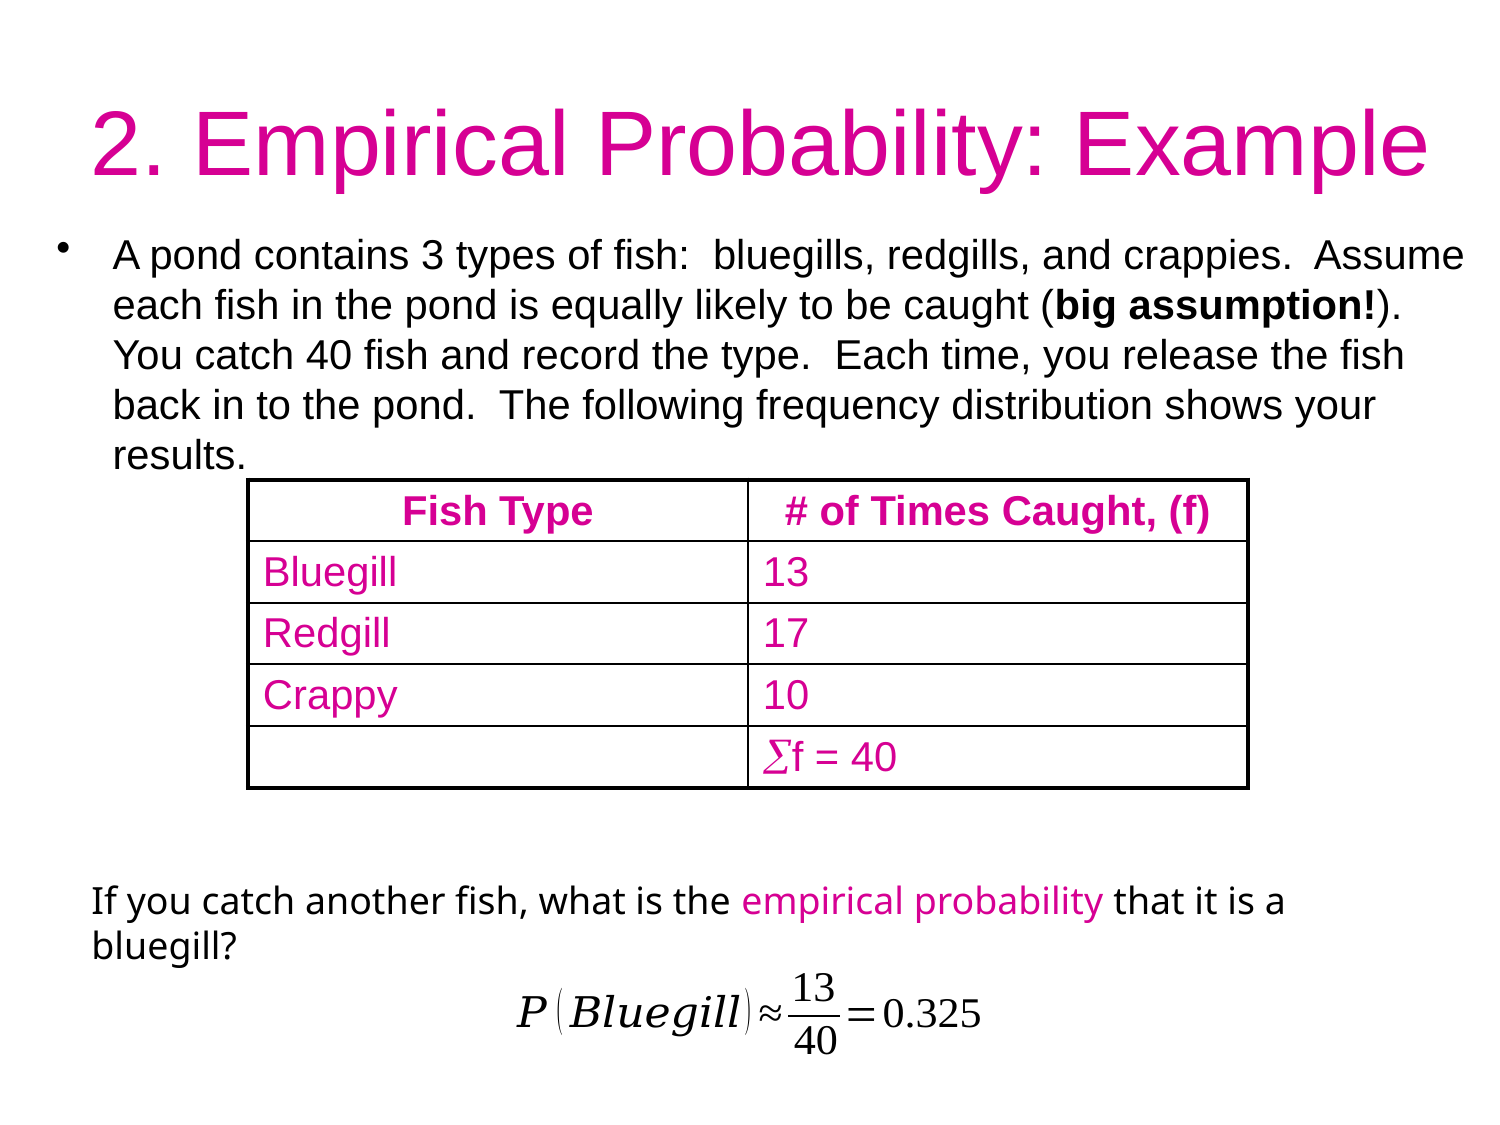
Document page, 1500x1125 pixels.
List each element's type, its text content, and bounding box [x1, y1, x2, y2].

list A pond contains 3 types of fish: bluegills, redgills, and crappies. Assume each fish in the pond is equally likely to be caught (big assumption!). You catch 40 fish and record the type. Each time, you release the fish back in to the pond. The following frequency distribution shows your results. [41, 220, 1483, 551]
title 2. Empirical Probability: Example [53, 45, 1471, 220]
table_cell 13 [749, 542, 1246, 602]
table_cell 17 [749, 604, 1246, 663]
table_cell Redgill [250, 604, 747, 663]
text_box If you catch another fish, what is the empirical probability that it is a bluegill? [76, 869, 1435, 975]
table_header Fish Type [250, 482, 747, 540]
table_cell [250, 727, 747, 786]
table_cell 10 [749, 665, 1246, 725]
table_cell Bluegill [250, 542, 747, 602]
table_cell f = 40 [749, 727, 1246, 786]
table_cell Crappy [250, 665, 747, 725]
table_header # of Times Caught, (f) [749, 482, 1246, 540]
